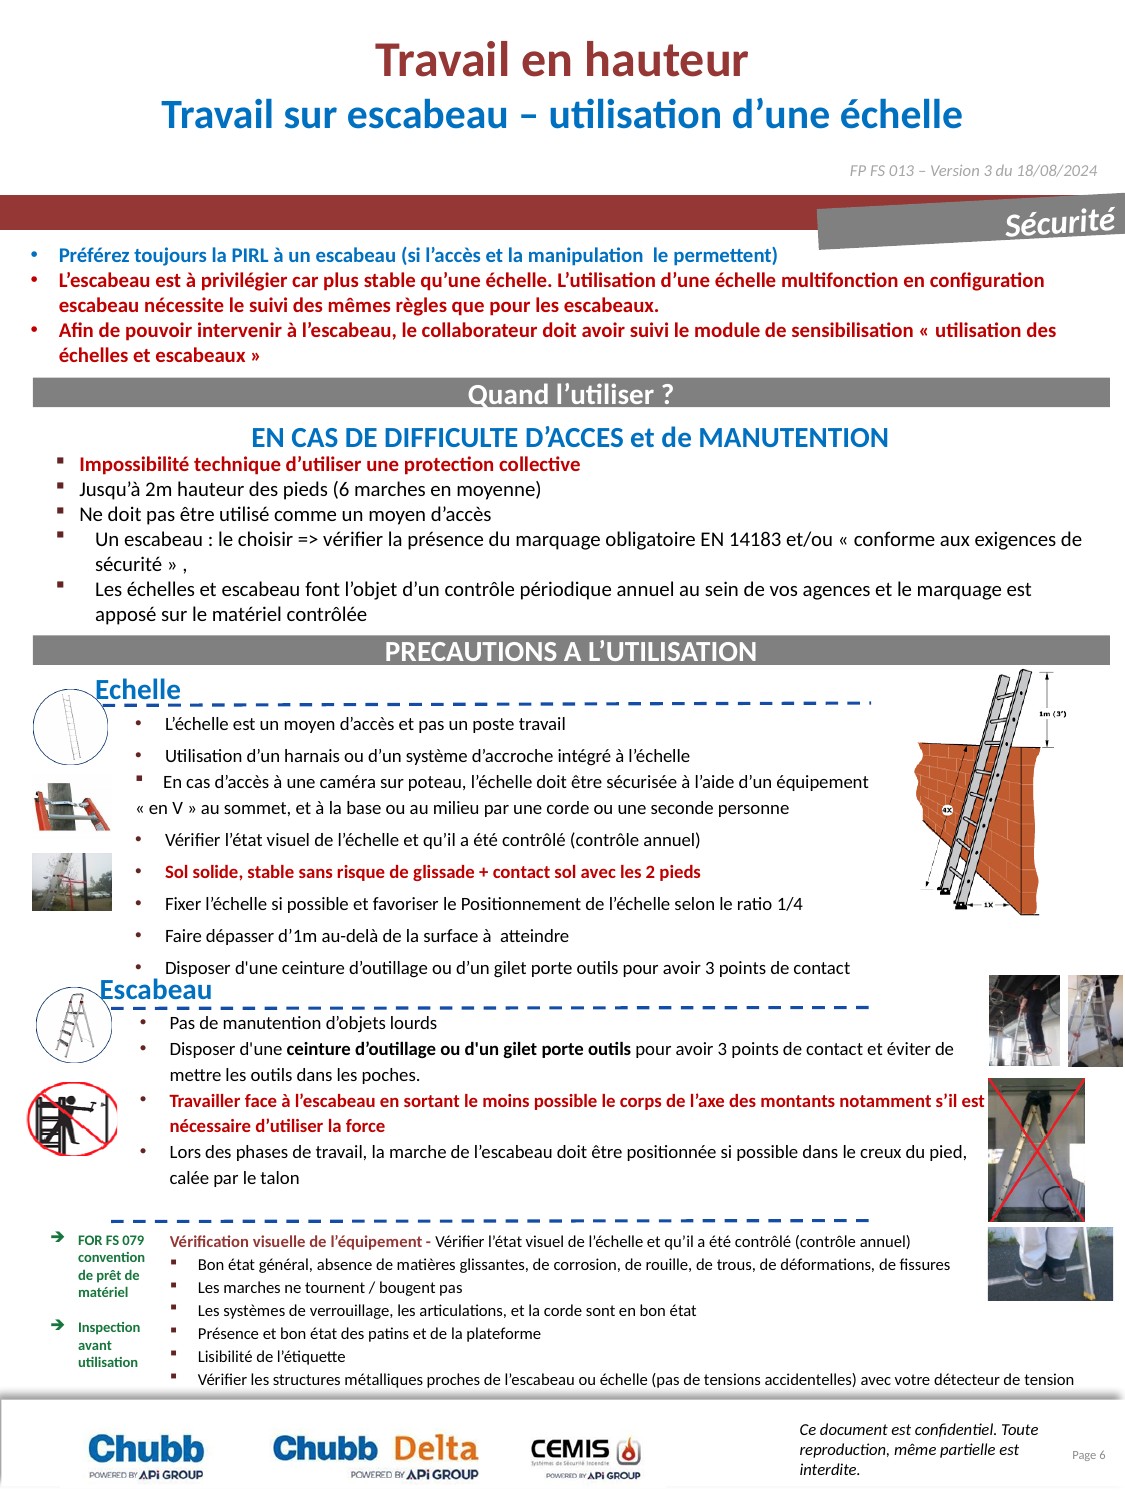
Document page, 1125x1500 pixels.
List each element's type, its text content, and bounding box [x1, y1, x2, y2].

text_box Vérification visuelle de l’équipement - Vérifier l’état visuel de l’échelle et qu’il a été contrôlé (contrôle annuel) Bon état général, absence de matières glissantes, de corrosion, de rouille, de trous, de déformations, de fissures Les marches ne tournent / bougent pas Les systèmes de verrouillage, les articulations, et la corde sont en bon état Présence et bon état des patins et de la plateforme Lisibilité de l’étiquette Vérifier les structures métalliques proches de l’escabeau ou échelle (pas de tensions accidentelles) avec votre détecteur de tension [154, 1222, 1107, 1397]
text_box FP FS 013 – Version 3 du 18/08/2024 [825, 152, 1113, 187]
text_box FOR FS 079 convention de prêt de matériel Inspection avant utilisation [35, 1223, 177, 1378]
picture [989, 975, 1060, 1066]
picture [988, 1078, 1085, 1222]
text_box PRECAUTIONS A L’UTILISATION [31, 633, 1112, 667]
picture [32, 774, 112, 839]
text_box EN CAS DE DIFFICULTE D’ACCES et de MANUTENTION [32, 411, 1108, 462]
picture [60, 1417, 666, 1488]
title Travail en hauteur Travail sur escabeau – utilisation d’une échelle [56, 11, 1069, 152]
picture [32, 852, 112, 912]
text_box Impossibilité technique d’utiliser une protection collective Jusqu’à 2m hauteur des pieds (6 marches en moyenne) Ne doit pas être utilisé comme un moyen d’accès Un escabeau : le choisir => vérifier la présence du marquage obligatoire EN 14183 et/ou « conforme aux exigences de sécurité » , Les échelles et escabeau font l’objet d’un contrôle périodique annuel au sein de vos agences et le marquage est apposé sur le matériel contrôlée [40, 462, 1107, 633]
text_box Quand l’utiliser ? [31, 376, 1112, 409]
slide_number Page 6 [858, 1414, 1121, 1495]
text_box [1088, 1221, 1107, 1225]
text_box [102, 702, 872, 706]
picture [26, 1082, 118, 1156]
picture [1068, 975, 1123, 1067]
picture [903, 654, 1073, 928]
text_box L’échelle est un moyen d’accès et pas un poste travail Utilisation d’un harnais ou d’un système d’accroche intégré à l’échelle En cas d’accès à une caméra sur poteau, l’échelle doit être sécurisée à l’aide d’un équipement « en V » au sommet, et à la base ou au milieu par une corde ou une seconde personne Vérifier l’état visuel de l’échelle et qu’il a été contrôlé (contrôle annuel) Sol solide, stable sans risque de glissade + contact sol avec les 2 pieds Fixer l’échelle si possible et favoriser le Positionnement de l’échelle selon le ratio 1/4 Faire dépasser d’1m au-delà de la surface à atteindre Disposer d'une ceinture d’outillage ou d’un gilet porte outils pour avoir 3 points de contact [120, 694, 1063, 986]
text_box Escabeau [84, 962, 660, 1005]
picture [36, 987, 112, 1063]
text_box Echelle [80, 667, 656, 701]
text_box Pas de manutention d’objets lourds Disposer d'une ceinture d’outillage ou d'un gilet porte outils pour avoir 3 points de contact et éviter de mettre les outils dans les poches. Travailler face à l’escabeau en sortant le moins possible le corps de l’axe des montants notamment s’il est nécessaire d’utiliser la force Lors des phases de travail, la marche de l’escabeau doit être positionnée si possible dans le creux du pied, calée par le talon [124, 1000, 1003, 1222]
text_box Préférez toujours la PIRL à un escabeau (si l’accès et la manipulation le permettent) L’escabeau est à privilégier car plus stable qu’une échelle. L’utilisation d’une échelle multifonction en configuration escabeau nécessite le suivi des mêmes règles que pour les escabeaux. Afin de pouvoir intervenir à l’escabeau, le collaborateur doit avoir suivi le module de sensibilisation « utilisation des échelles et escabeaux » [15, 234, 1125, 375]
picture [987, 1226, 1114, 1301]
picture [32, 689, 108, 765]
